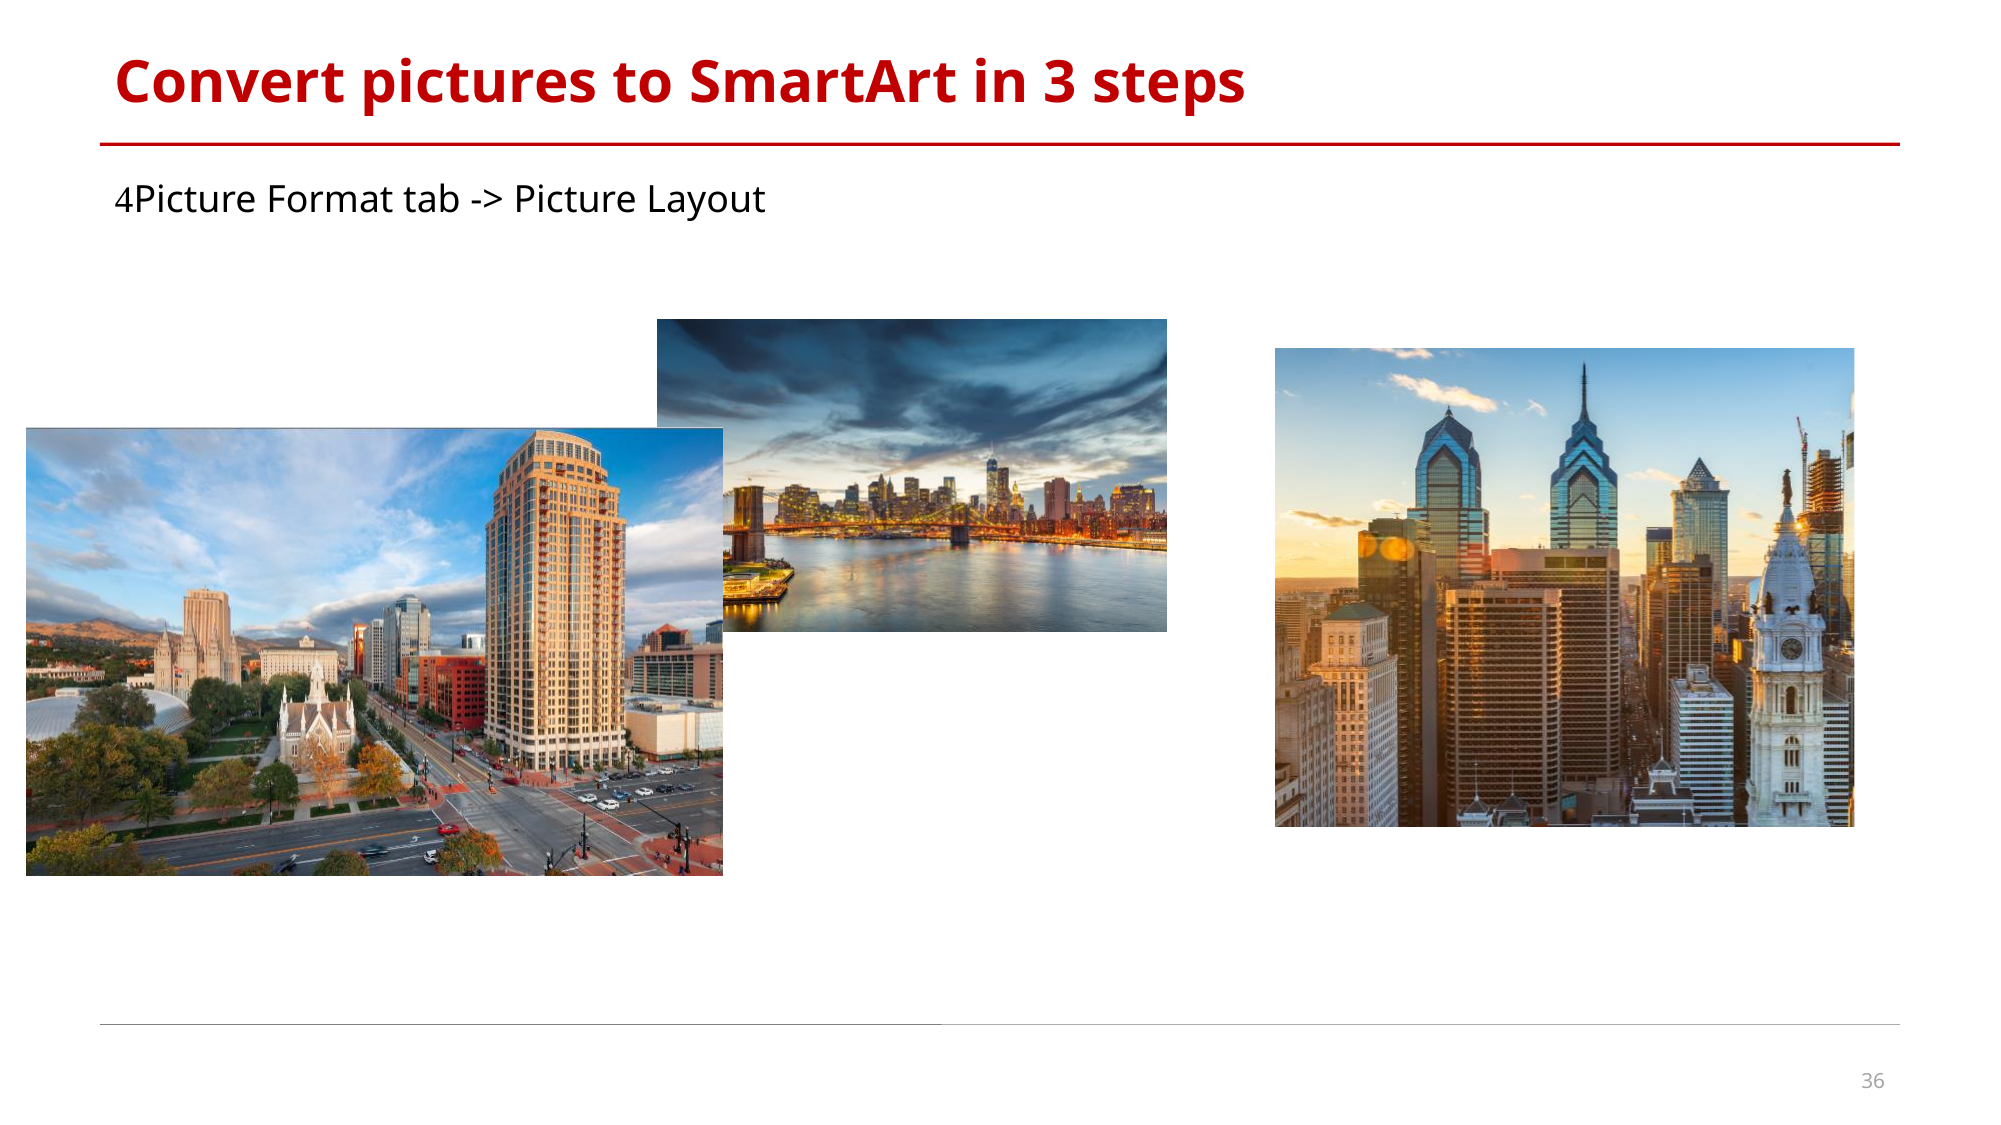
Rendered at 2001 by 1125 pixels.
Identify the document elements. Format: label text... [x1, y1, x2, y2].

slide_number 36 [1450, 1061, 1900, 1103]
text_box Picture Format tab -> Picture Layout [99, 168, 1502, 228]
picture [1275, 348, 1855, 827]
title Convert pictures to SmartArt in 3 steps [99, 33, 1900, 135]
picture [26, 319, 1167, 876]
